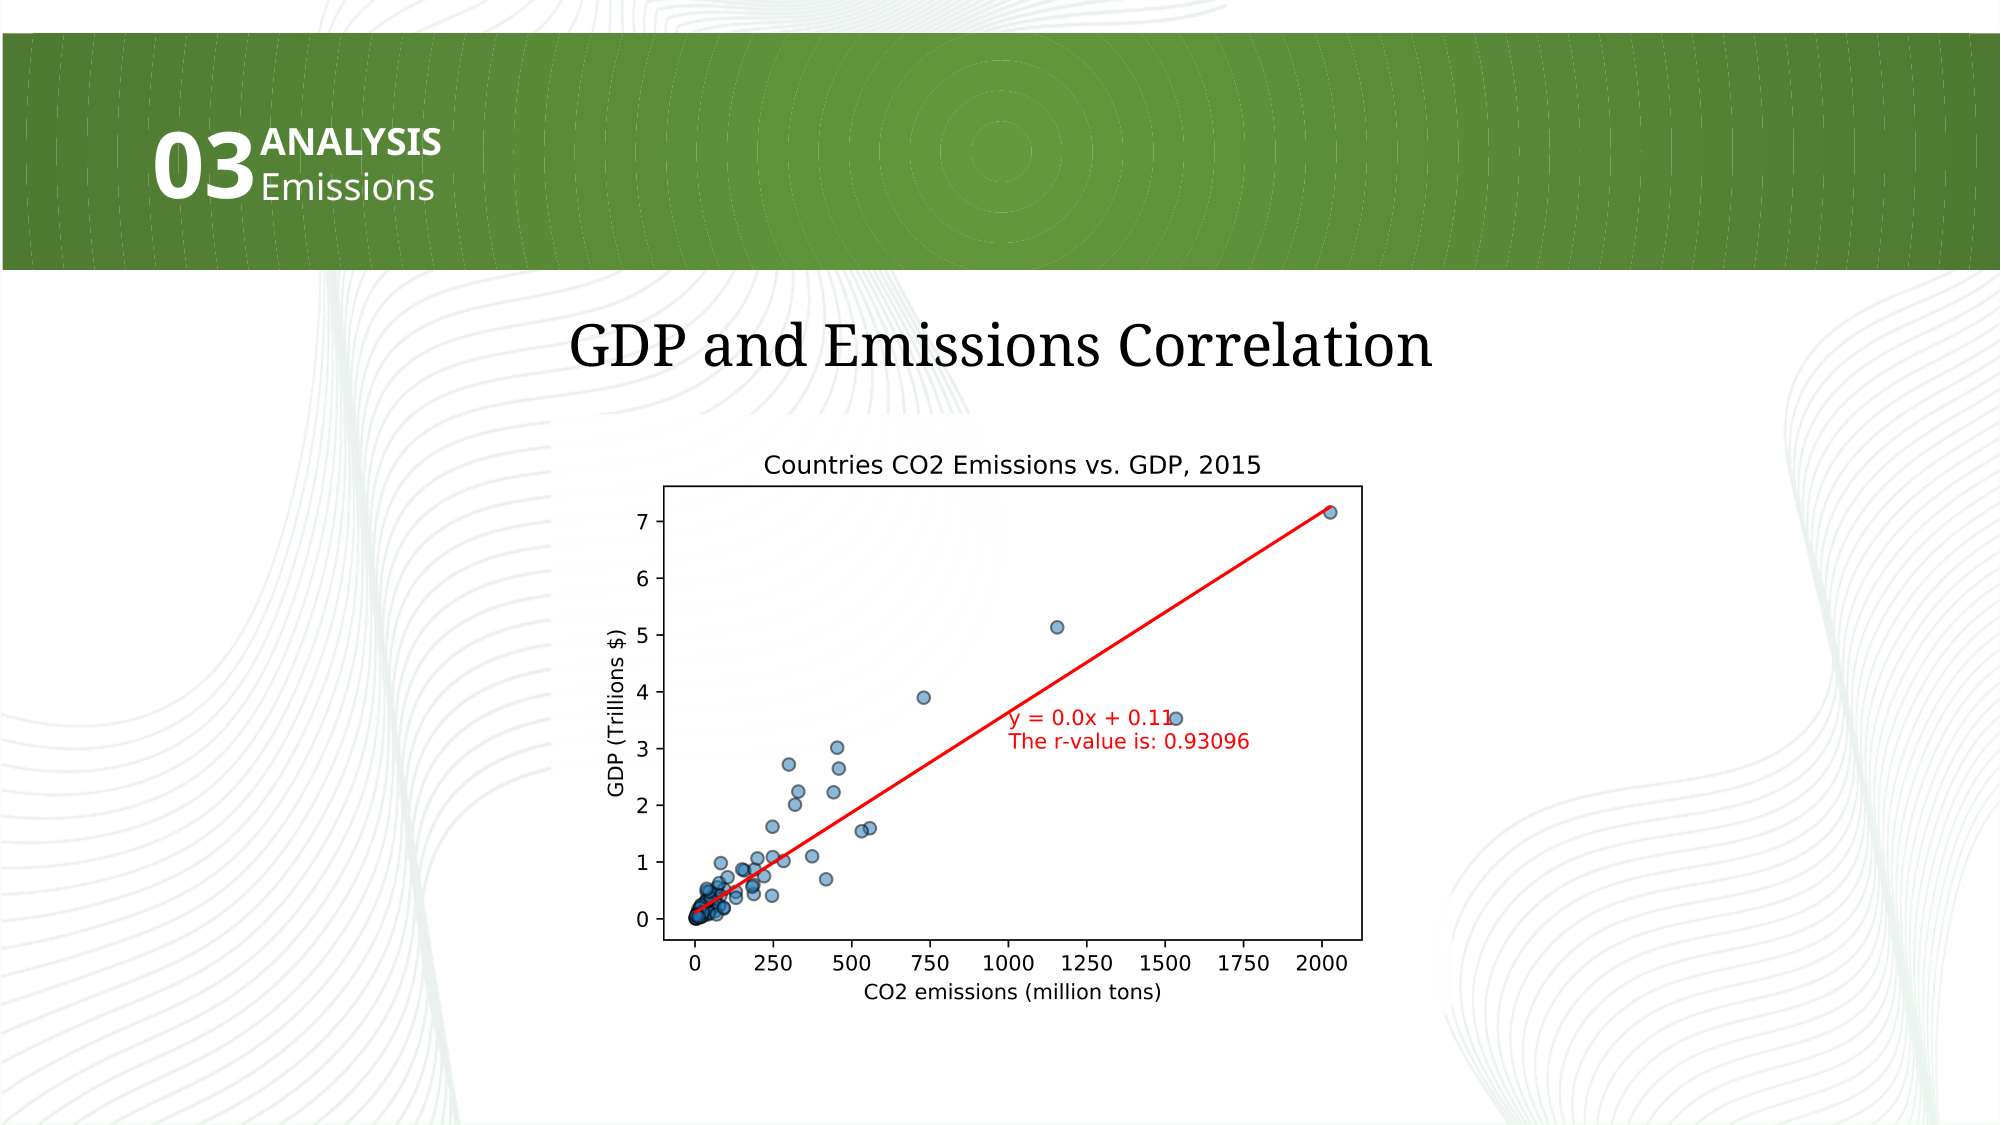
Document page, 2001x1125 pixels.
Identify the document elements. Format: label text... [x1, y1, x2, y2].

picture [551, 414, 1452, 1015]
text_box [2, 32, 2000, 271]
text_box GDP and Emissions Correlation [111, 308, 1892, 398]
text_box 03 [137, 59, 291, 278]
text_box ANALYSIS Emissions [245, 110, 457, 215]
